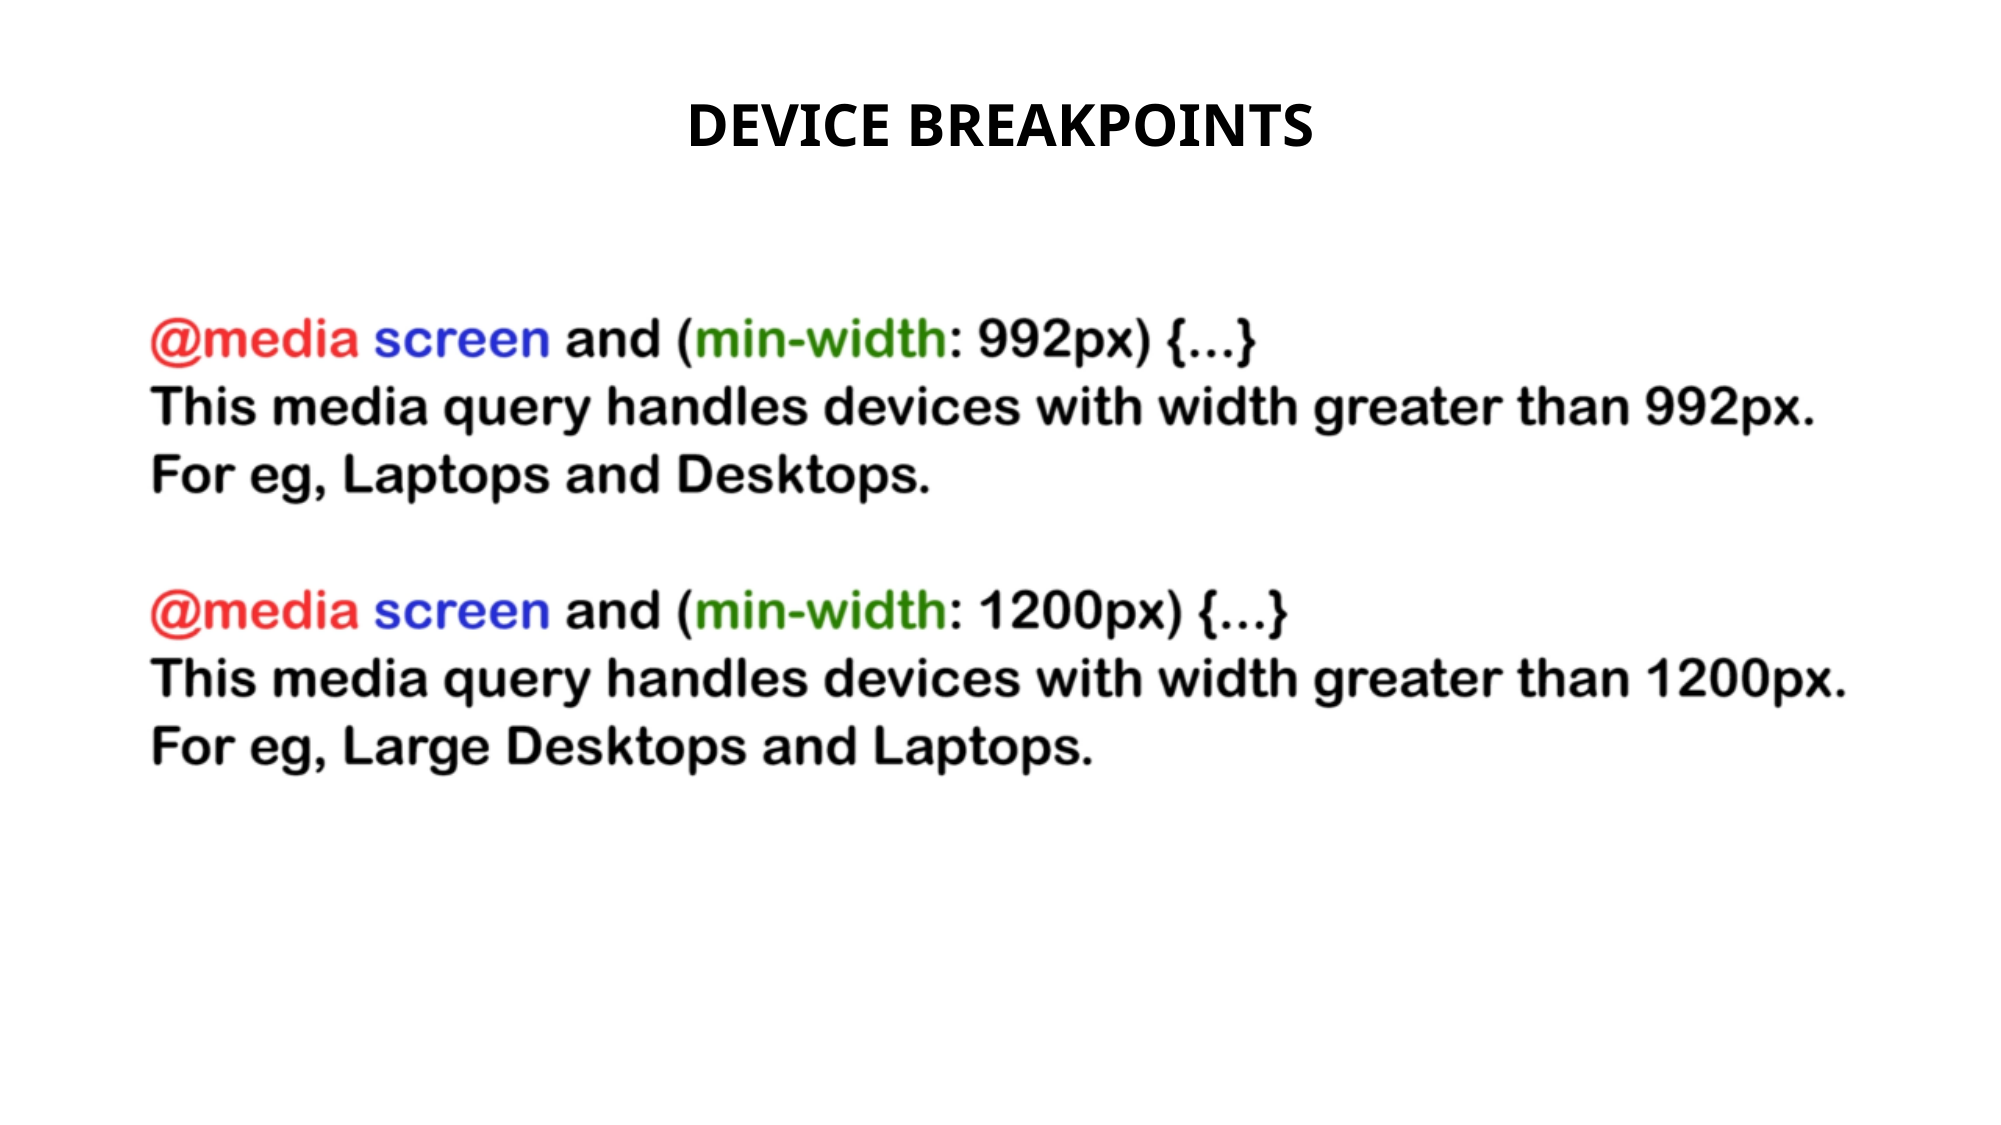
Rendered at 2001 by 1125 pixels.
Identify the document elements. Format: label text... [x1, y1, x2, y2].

text_box DEVICE BREAKPOINTS [664, 80, 1336, 166]
picture [66, 232, 1933, 893]
